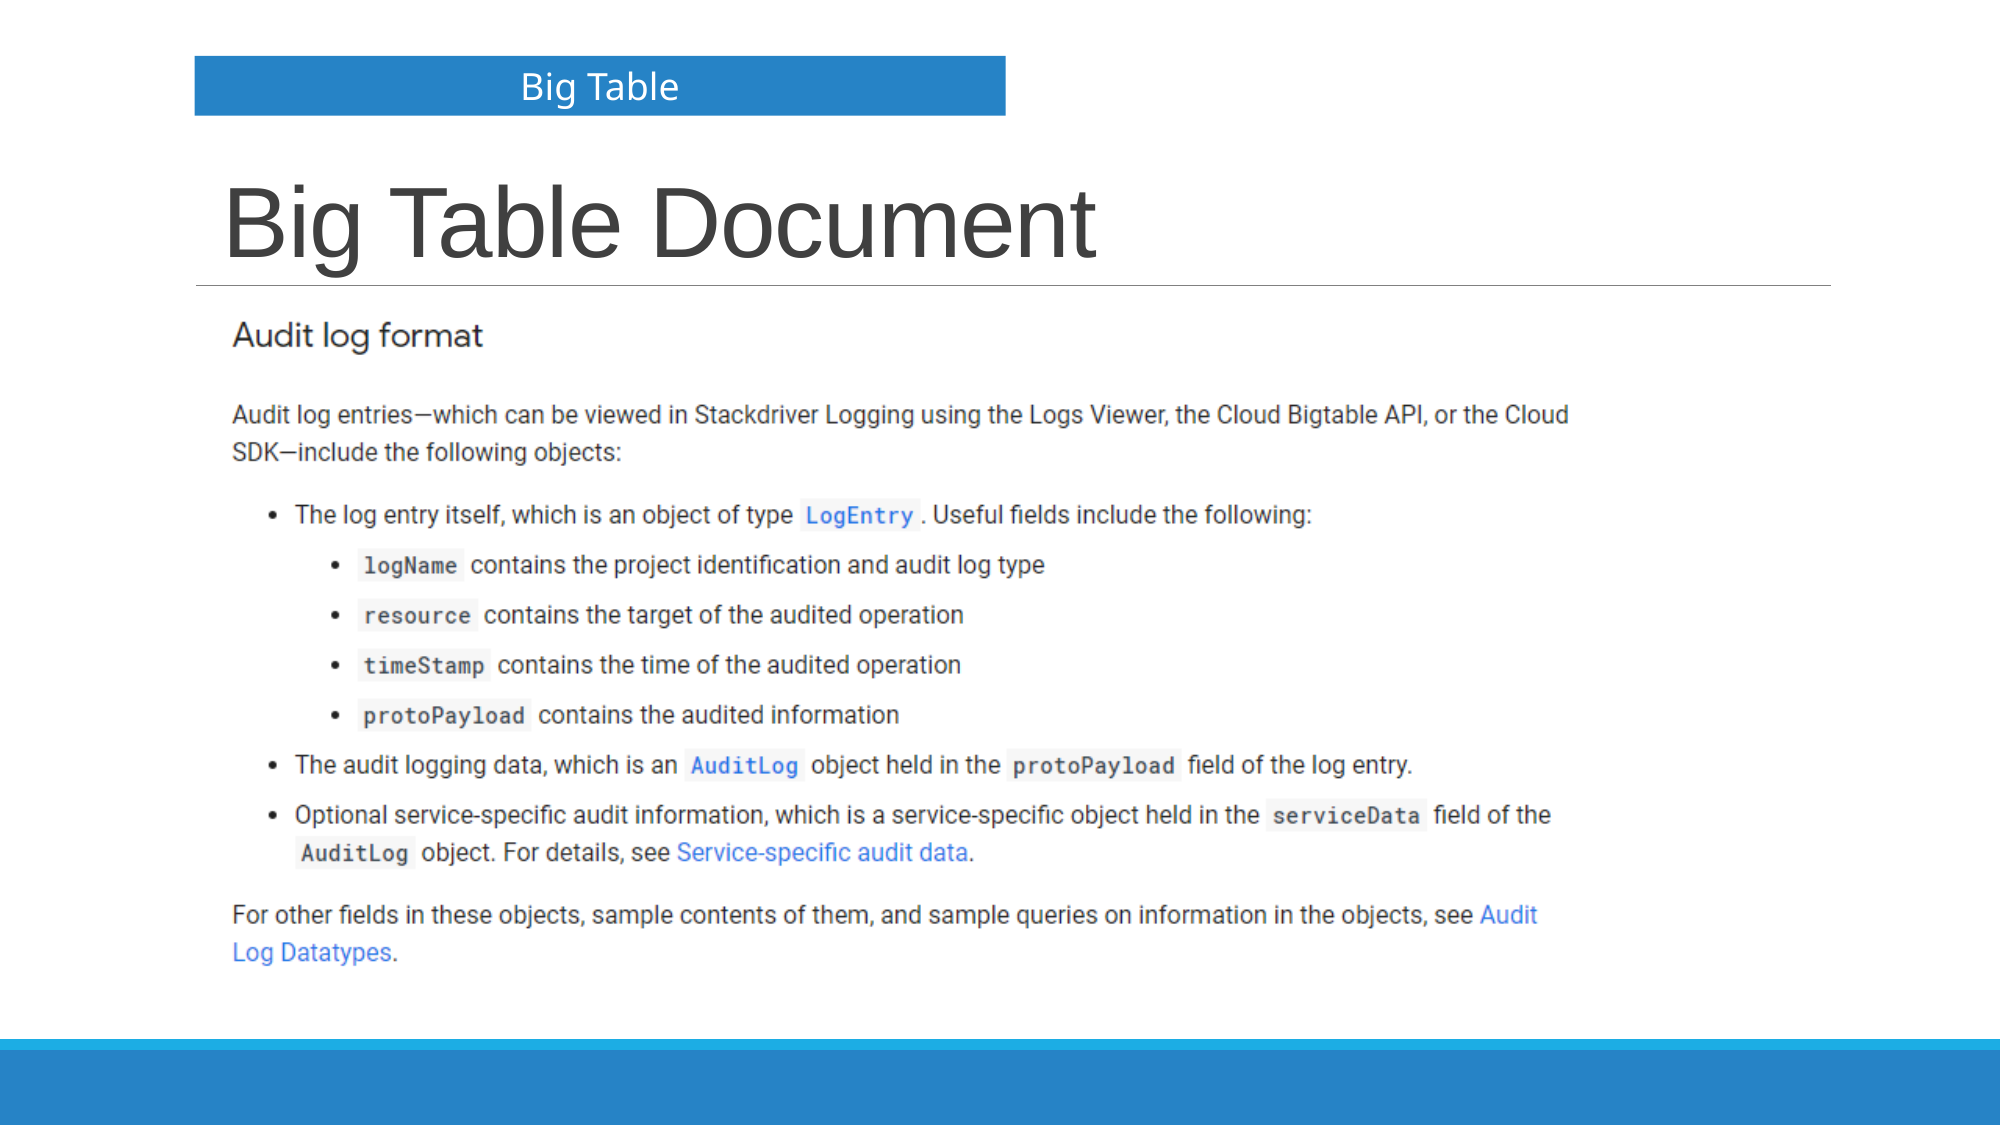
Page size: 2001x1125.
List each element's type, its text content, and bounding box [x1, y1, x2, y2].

picture [193, 293, 1580, 989]
text_box Big Table [194, 55, 1006, 116]
title Big Table Document [180, 116, 1830, 285]
